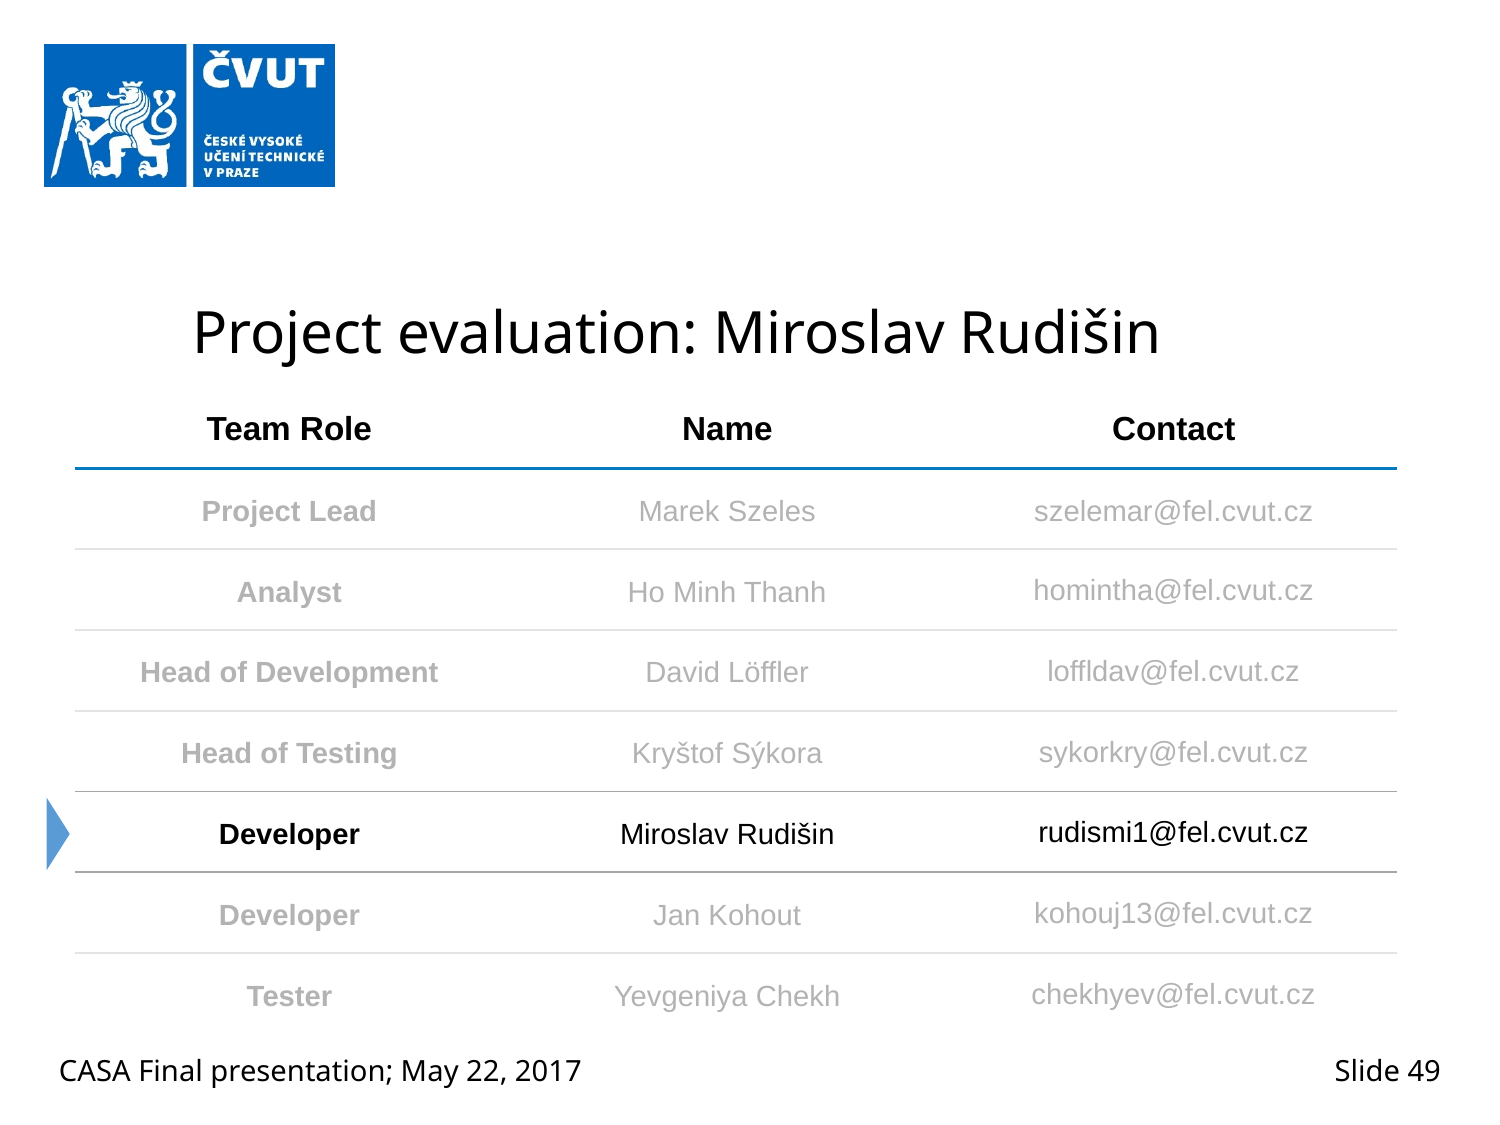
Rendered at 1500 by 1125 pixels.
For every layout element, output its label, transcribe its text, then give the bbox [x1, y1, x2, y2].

table_cell Miroslav Rudišin [504, 792, 950, 871]
table_header Name [504, 385, 950, 467]
table_header Team Role [75, 385, 504, 467]
table_cell rudismi1@fel.cvut.cz [950, 792, 1397, 871]
picture [44, 44, 335, 187]
table_header Contact [950, 385, 1397, 467]
text_box [74, 473, 1415, 788]
table_cell Developer [75, 792, 504, 871]
text_box [45, 794, 71, 874]
text_box [74, 875, 1415, 1053]
title Project evaluation: Miroslav Rudišin [177, 295, 1456, 474]
